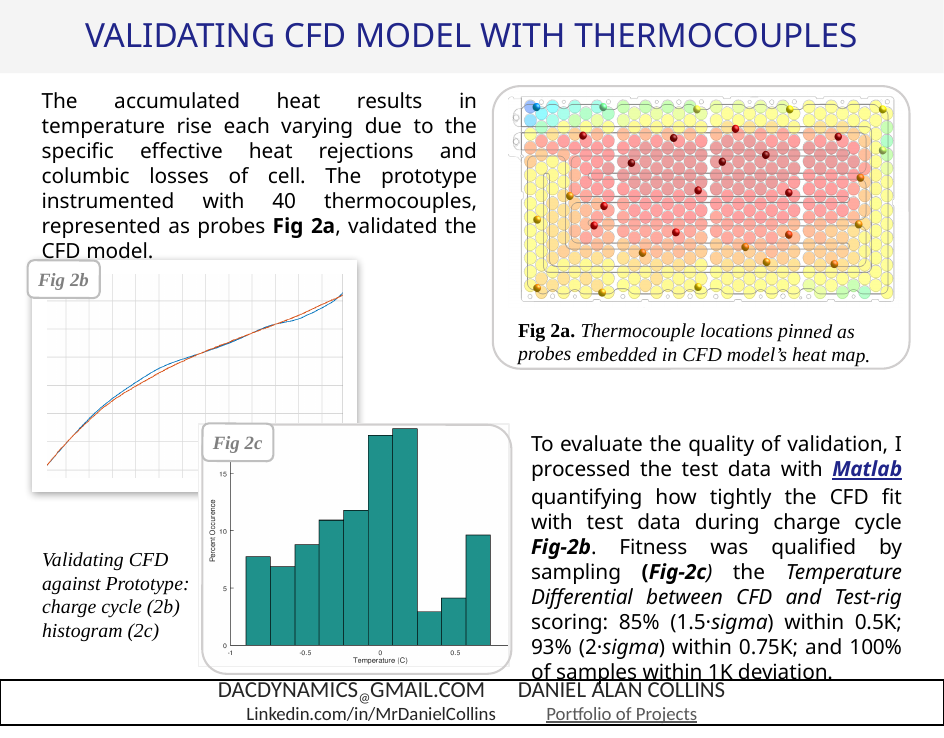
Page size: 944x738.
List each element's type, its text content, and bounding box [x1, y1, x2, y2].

picture [46, 273, 509, 666]
title validating cfd model with thermocouples [0, 0, 944, 74]
text_box Validating CFD against Prototype: charge cycle (2b) histogram (2c) [38, 543, 193, 645]
text_box Fig 2b [27, 260, 100, 298]
picture [507, 89, 904, 308]
text_box [492, 92, 910, 369]
text_box The accumulated heat results in temperature rise each varying due to the specific effective heat rejections and columbic losses of cell. The prototype instrumented with 40 thermocouples, represented as probes Fig 2a, validated the CFD model. [34, 80, 485, 288]
text_box To evaluate the quality of validation, I processed the test data with Matlab quantifying how tightly the CFD fit with test data during charge cycle Fig-2b. Fitness was qualified by sampling (Fig-2c) the Temperature Differential between CFD and Test-rig scoring: 85% (1.5·sigma) within 0.5K; 93% (2·sigma) within 0.75K; and 100% of samples within 1K deviation. [523, 423, 910, 665]
